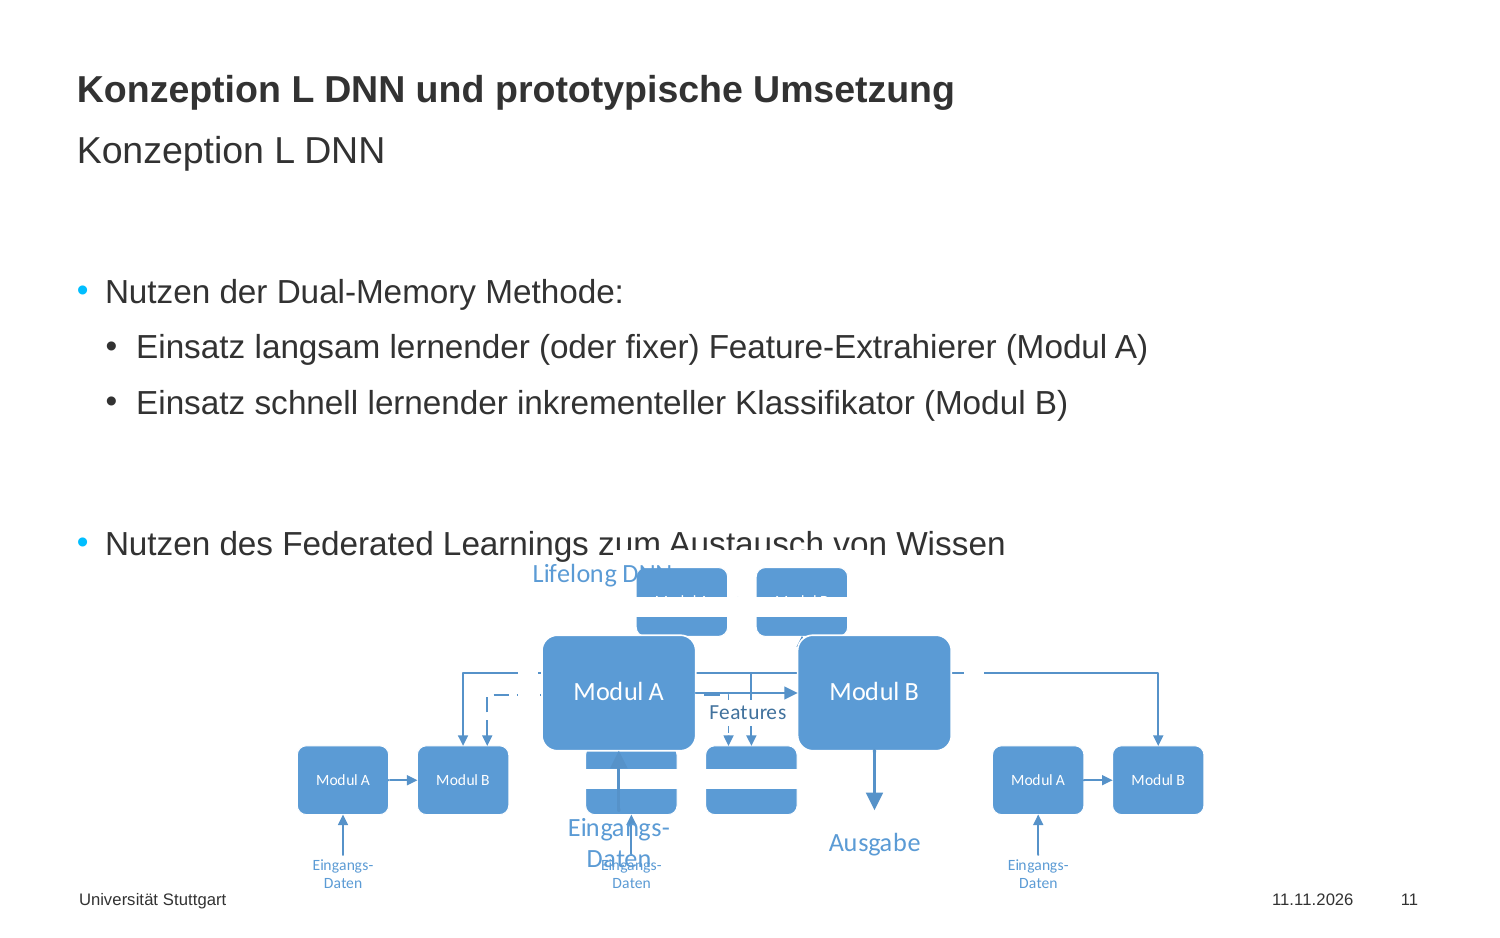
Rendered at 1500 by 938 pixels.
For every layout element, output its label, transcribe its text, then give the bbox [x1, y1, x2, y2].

slide_number 11 [1400, 888, 1438, 910]
list Nutzen der Dual-Memory Methode: Einsatz langsam lernender (oder fixer) Feature-Extrahierer (Modul A) Einsatz schnell lernender inkrementeller Klassifikator (Modul B) Nutzen des Federated Learnings zum Austausch von Wissen [76, 261, 1424, 835]
footer Universität Stuttgart [79, 888, 1072, 910]
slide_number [1272, 888, 1360, 910]
picture [275, 548, 1225, 902]
list Konzeption L DNN [76, 117, 1424, 163]
title Konzeption L DNN und prototypische Umsetzung [76, 64, 1424, 111]
